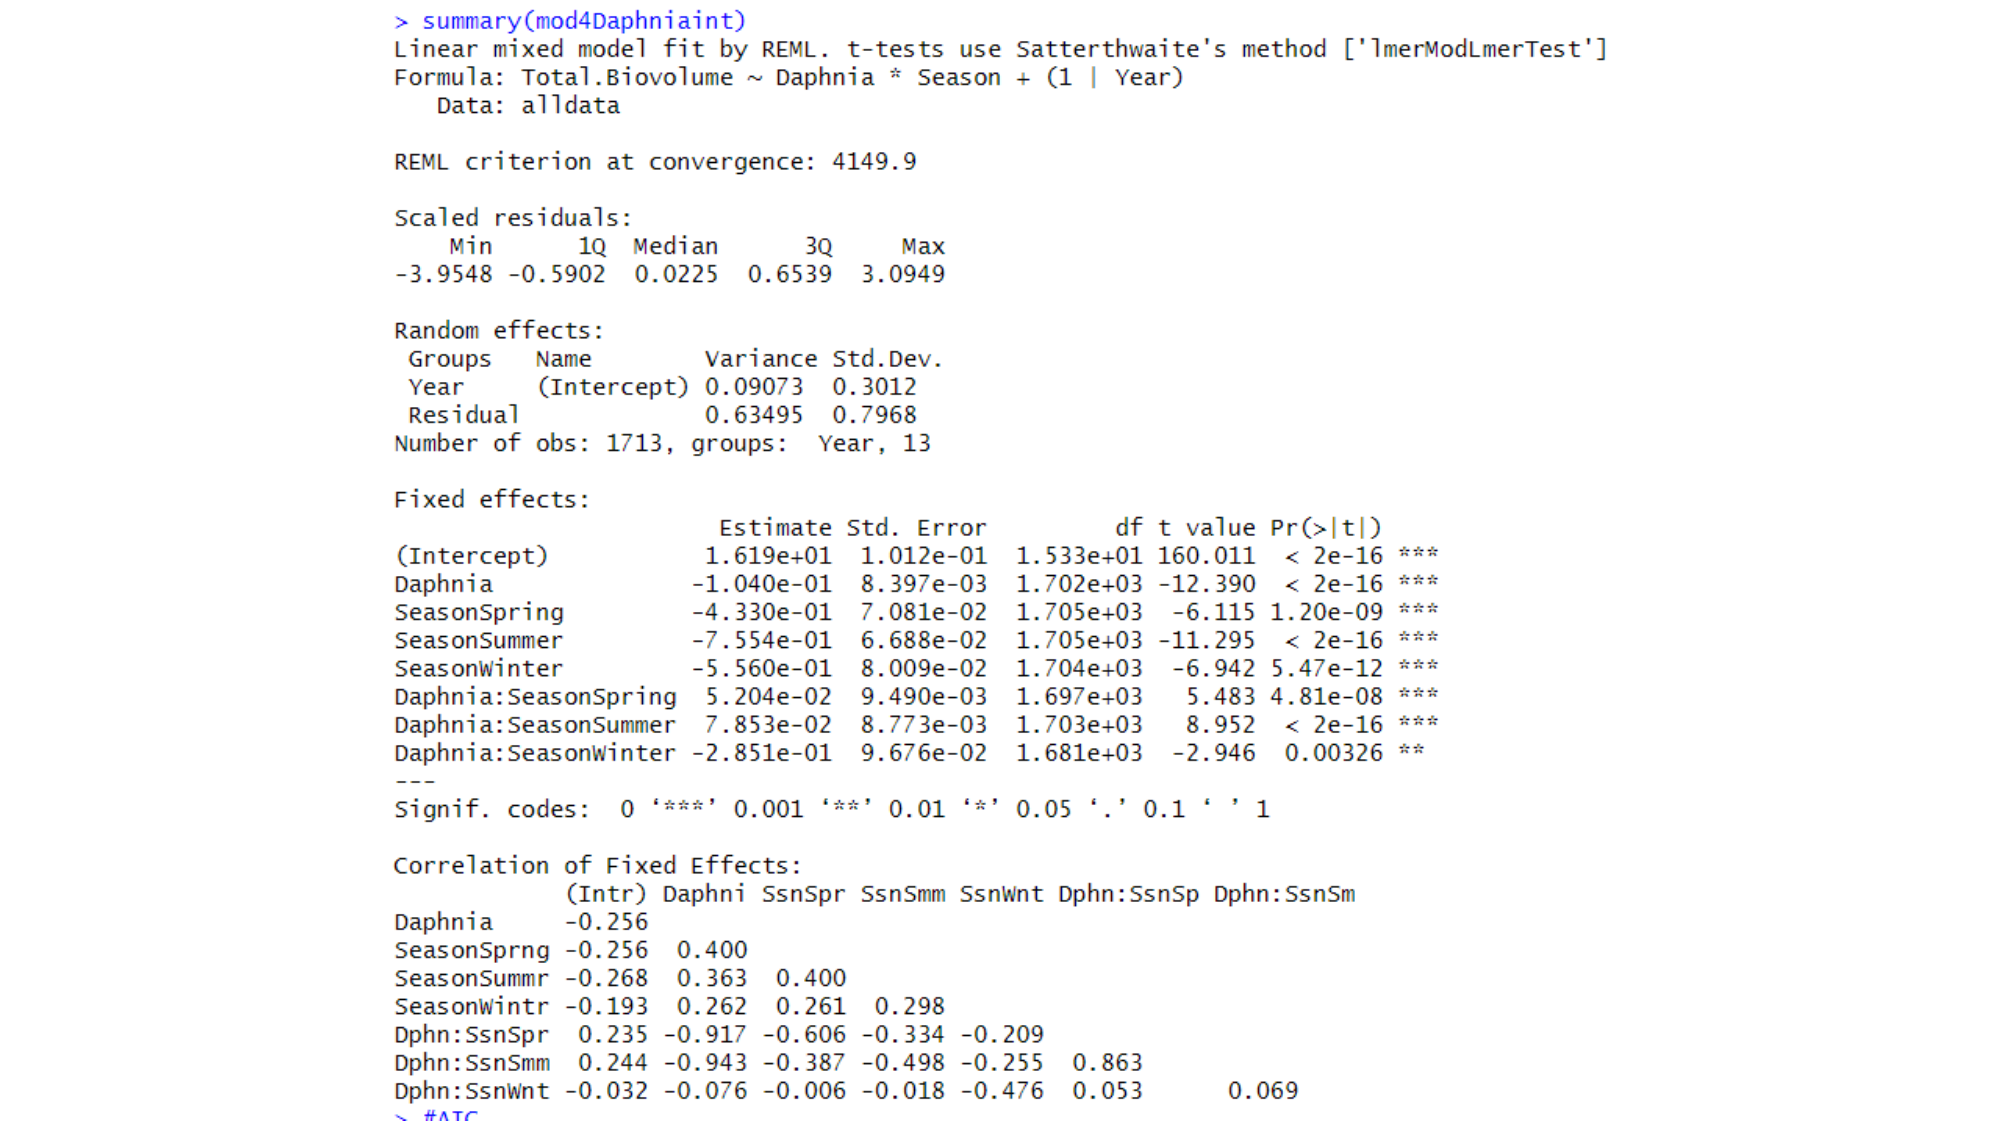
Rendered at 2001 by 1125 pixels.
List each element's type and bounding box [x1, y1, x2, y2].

picture [383, 4, 1617, 1121]
